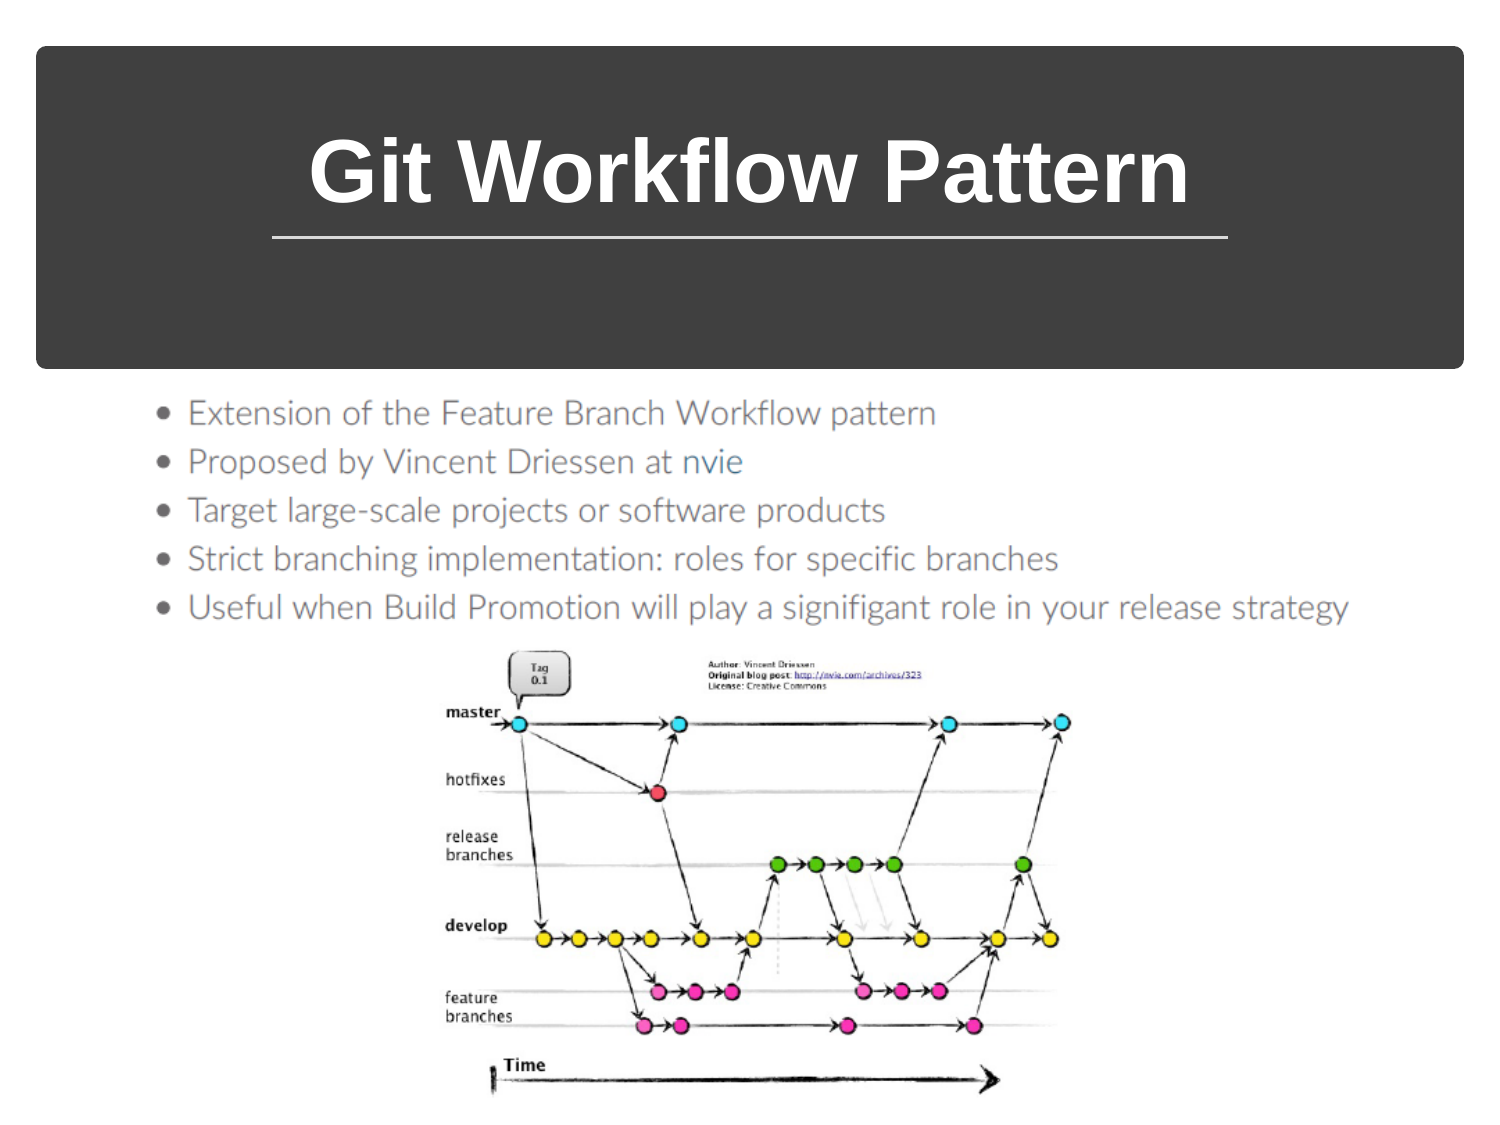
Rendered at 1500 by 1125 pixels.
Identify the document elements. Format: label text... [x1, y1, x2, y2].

title Git Workflow Pattern [64, 76, 1436, 230]
text_box [44, 54, 1456, 361]
picture [140, 378, 1360, 1106]
